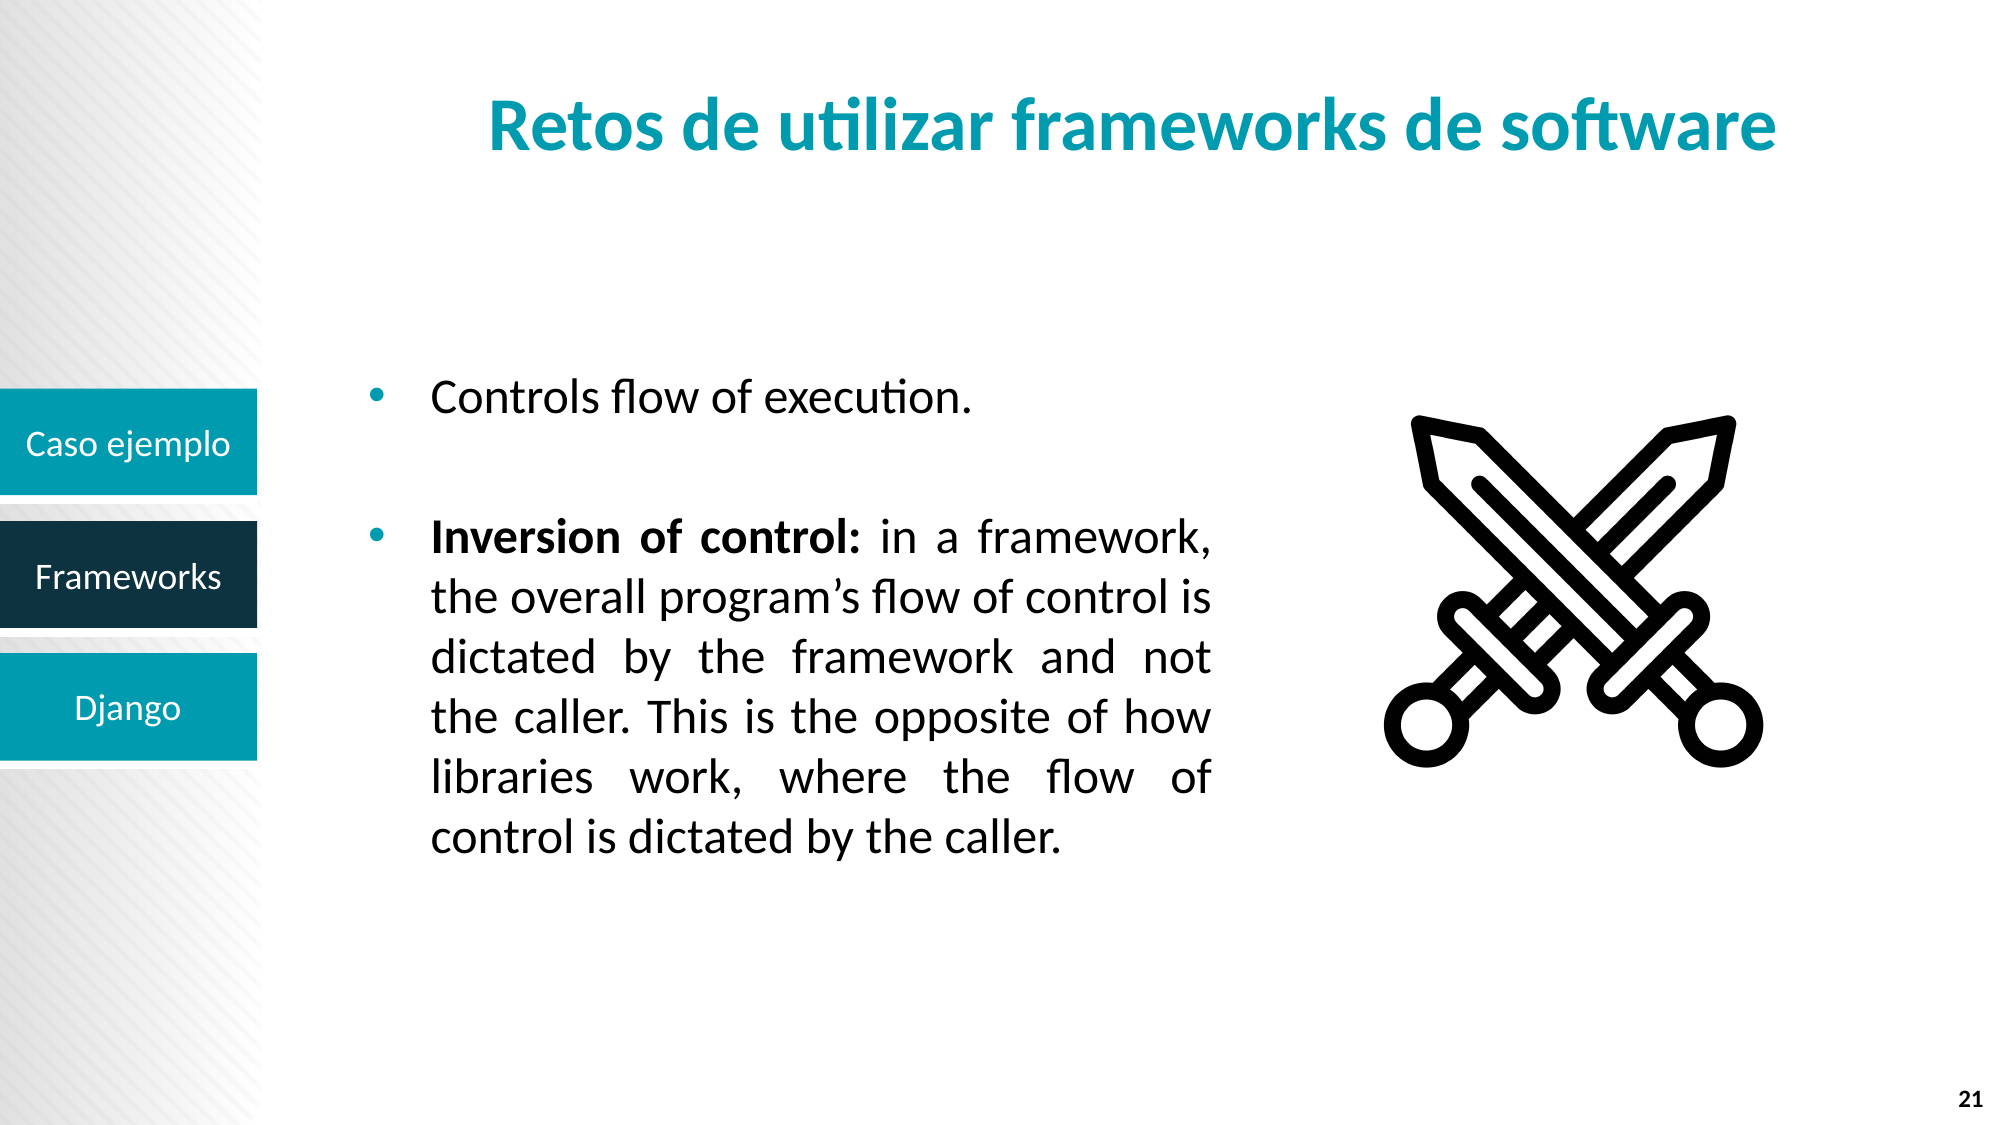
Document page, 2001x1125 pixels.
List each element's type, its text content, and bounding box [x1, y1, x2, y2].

text_box Django [0, 653, 257, 758]
picture [1368, 382, 1778, 894]
slide_number 21 [1921, 1072, 2000, 1124]
title Retos de utilizar frameworks de software [340, 36, 1927, 204]
list Controls flow of execution. Inversion of control: in a framework, the overall program’s flow of control is dictated by the framework and not the caller. This is the opposite of how libraries work, where the flow of control is dictated by the caller. [340, 231, 1228, 997]
